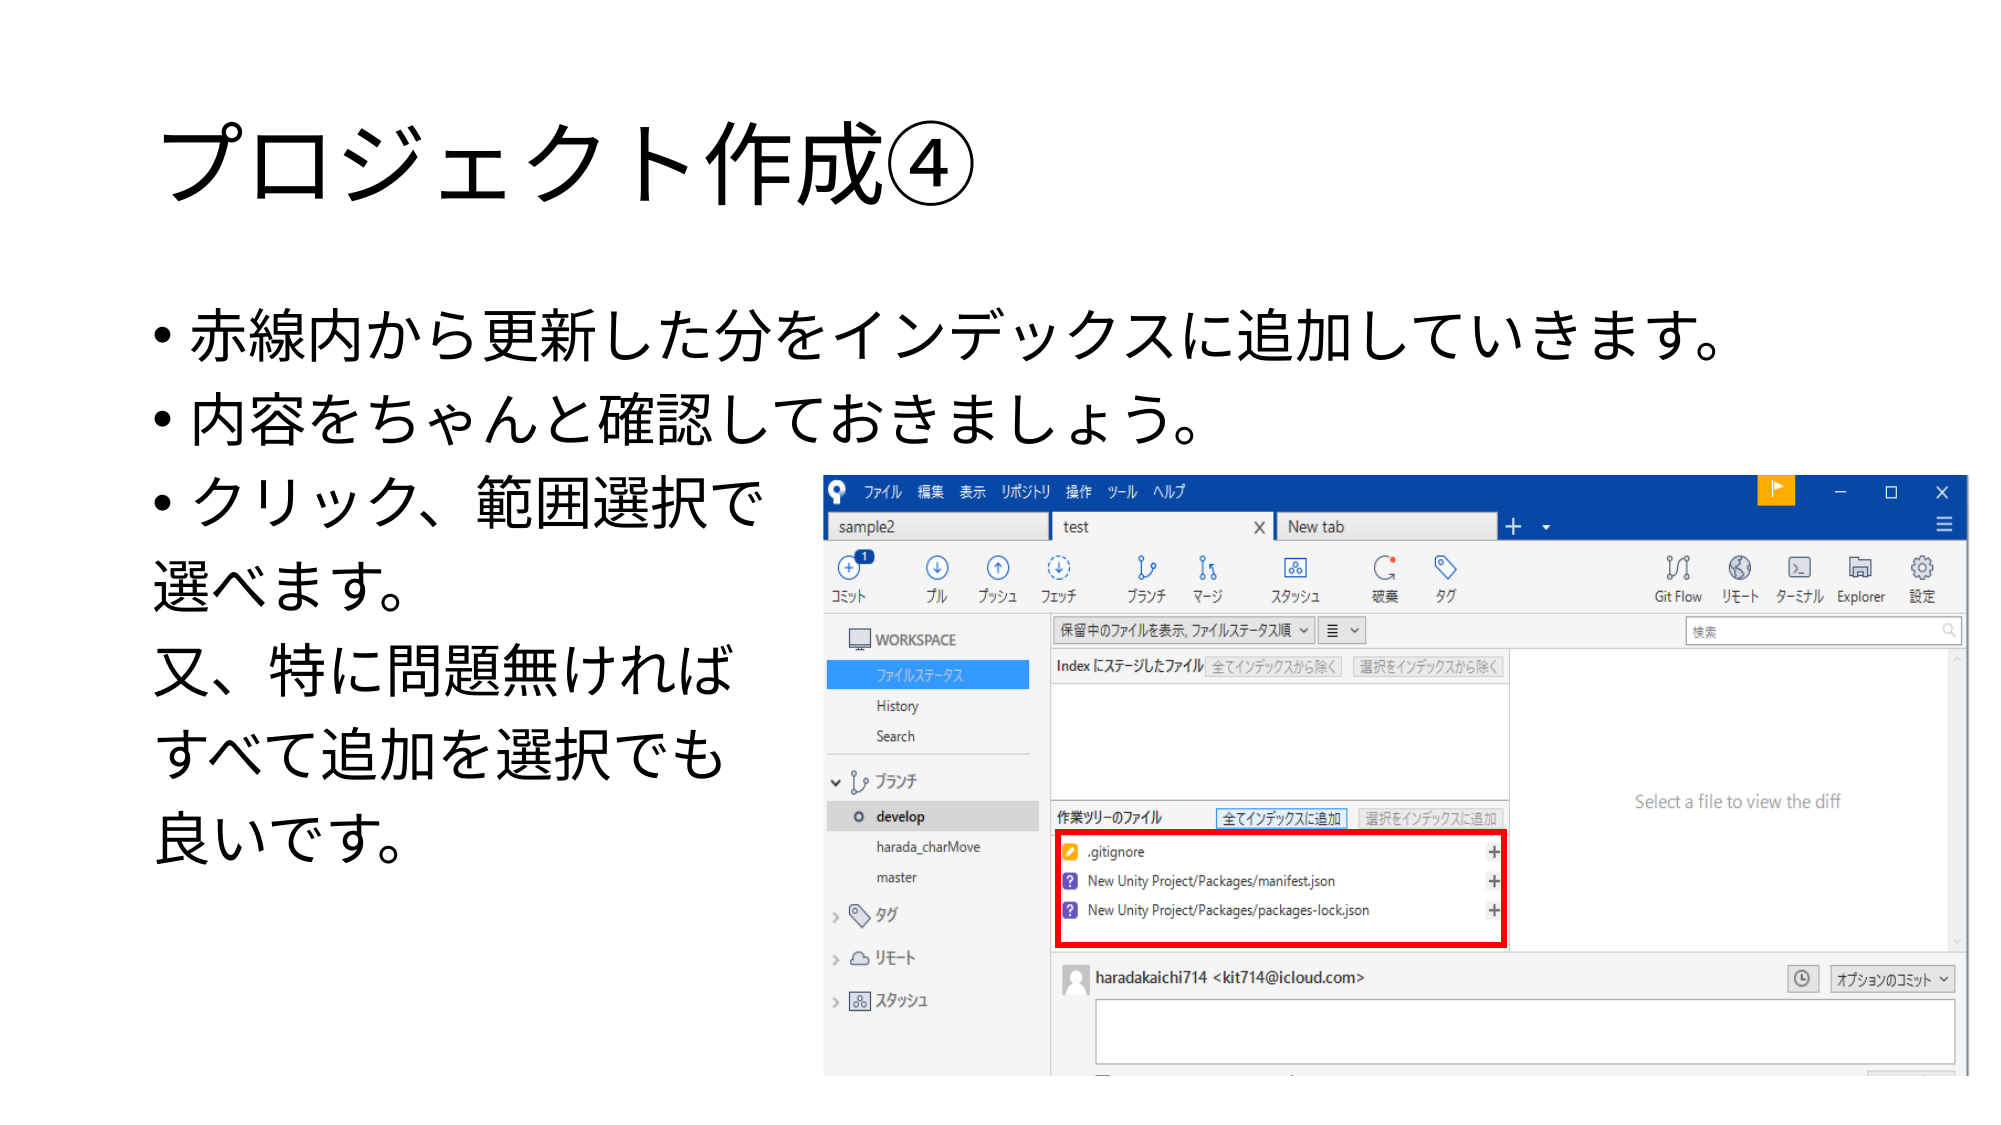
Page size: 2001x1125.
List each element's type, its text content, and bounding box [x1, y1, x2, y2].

list 赤線内から更新した分をインデックスに追加していきます。 内容をちゃんと確認しておきましょう。 クリック、範囲選択で 選べます。 又、特に問題無ければ すべて追加を選択でも 良いです。 [137, 299, 1863, 1014]
picture [823, 475, 1970, 1076]
title プロジェクト作成④ [137, 59, 1863, 278]
